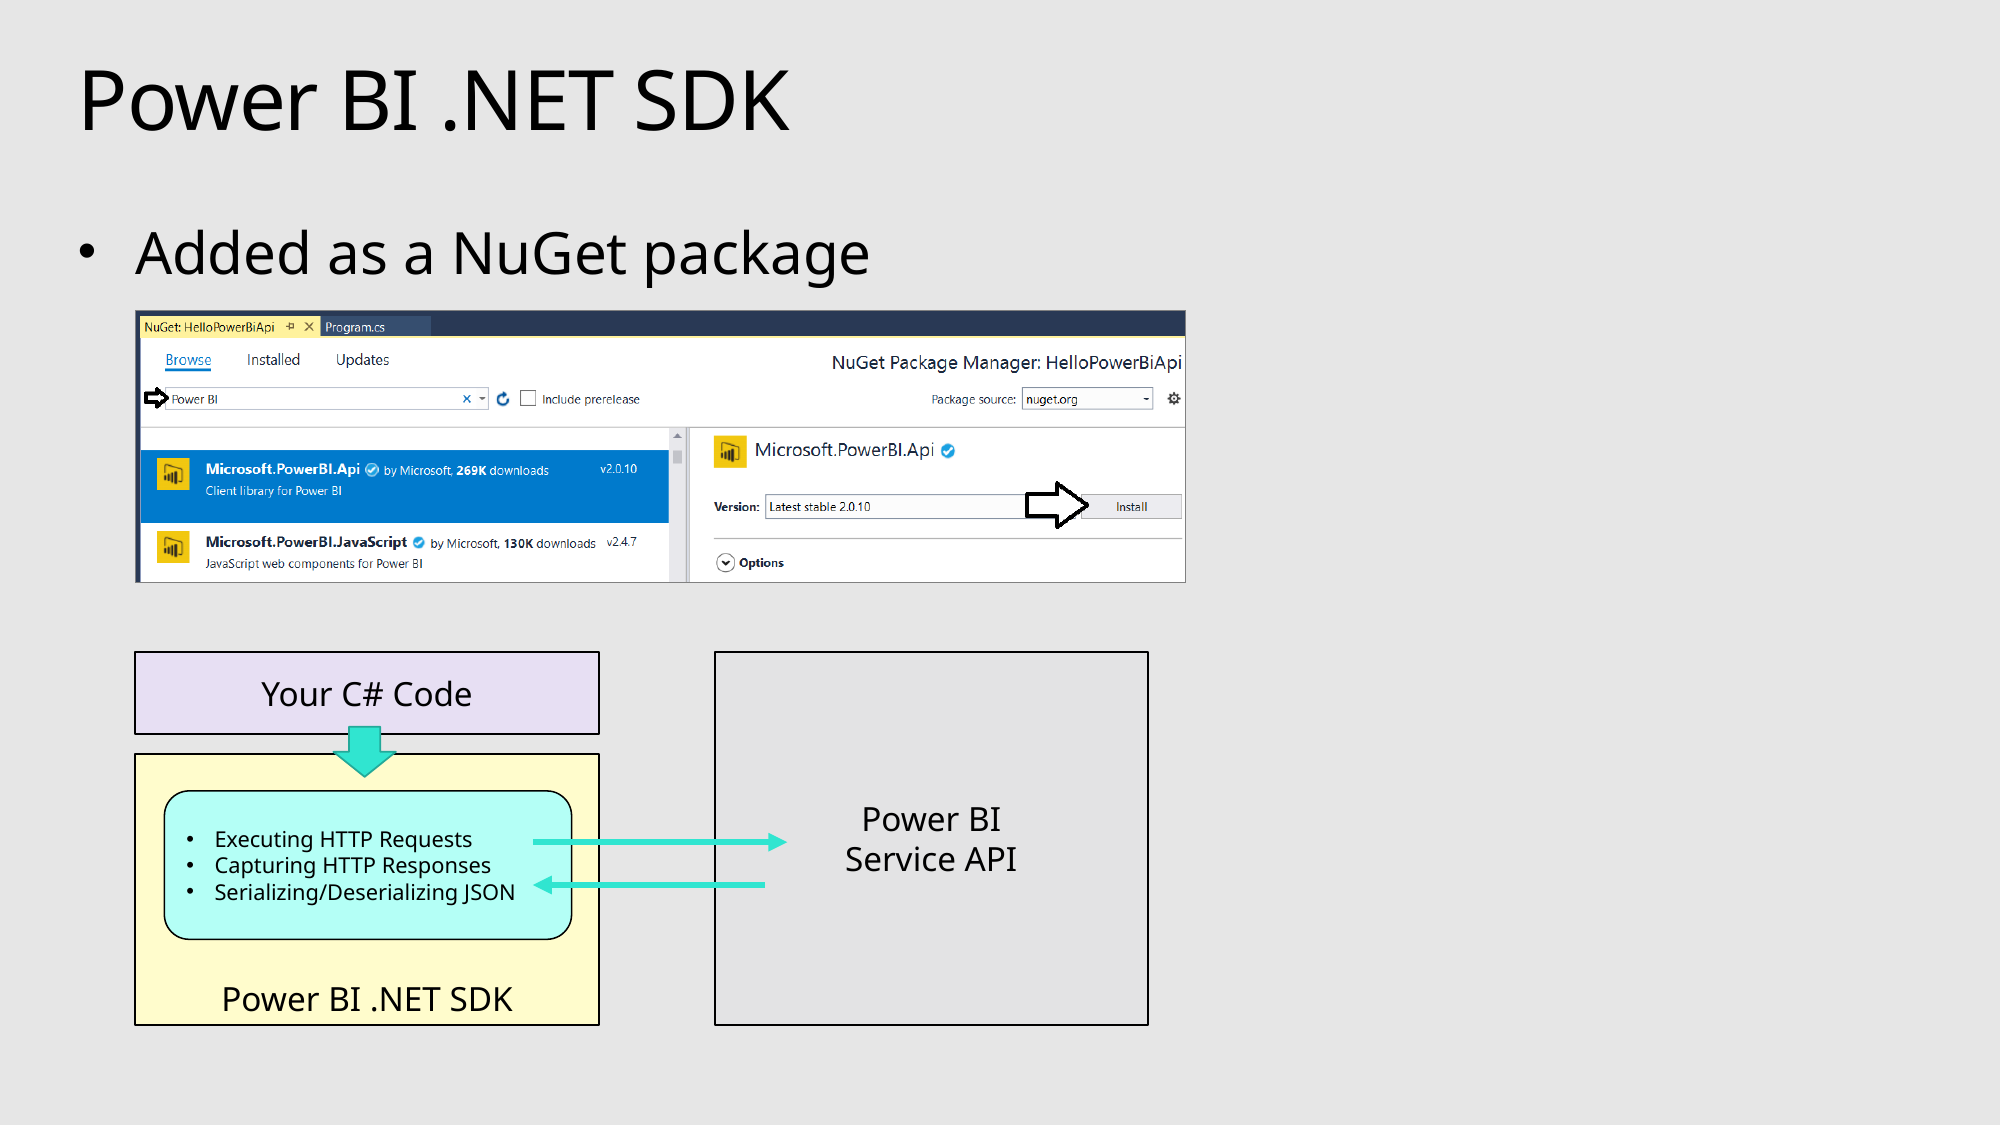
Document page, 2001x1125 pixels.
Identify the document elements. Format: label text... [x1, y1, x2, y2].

title Power BI .NET SDK [77, 47, 1887, 149]
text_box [135, 651, 1149, 1026]
list Added as a NuGet package [77, 215, 1887, 287]
picture [135, 310, 1186, 584]
